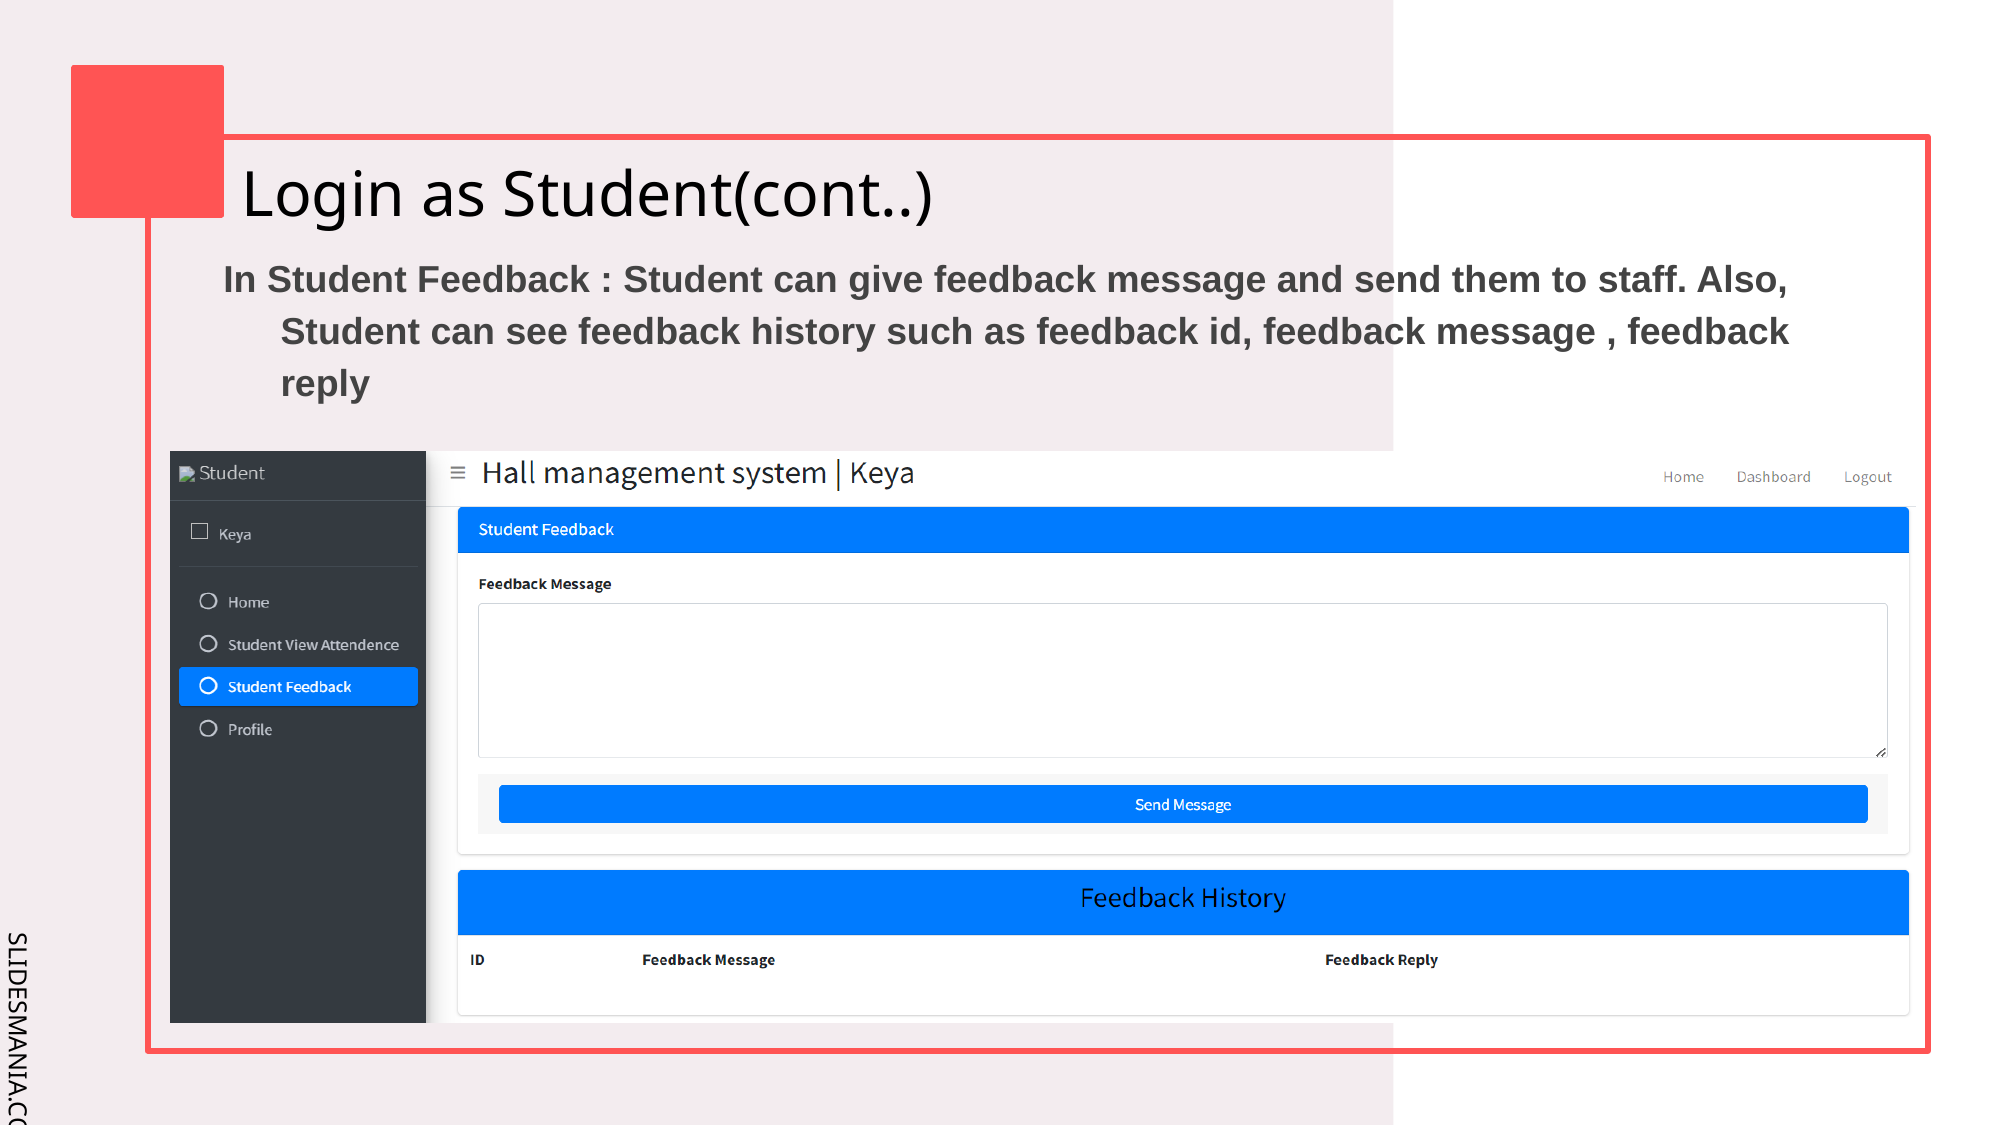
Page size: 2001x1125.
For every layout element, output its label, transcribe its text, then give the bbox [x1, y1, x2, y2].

subtitle In Student Feedback : Student can give feedback message and send them to staff. Also, Student can see feedback history such as feedback id, feedback message , feedback reply [185, 228, 1885, 433]
picture [170, 451, 1916, 1023]
title Login as Student(cont..) [221, 118, 1522, 265]
